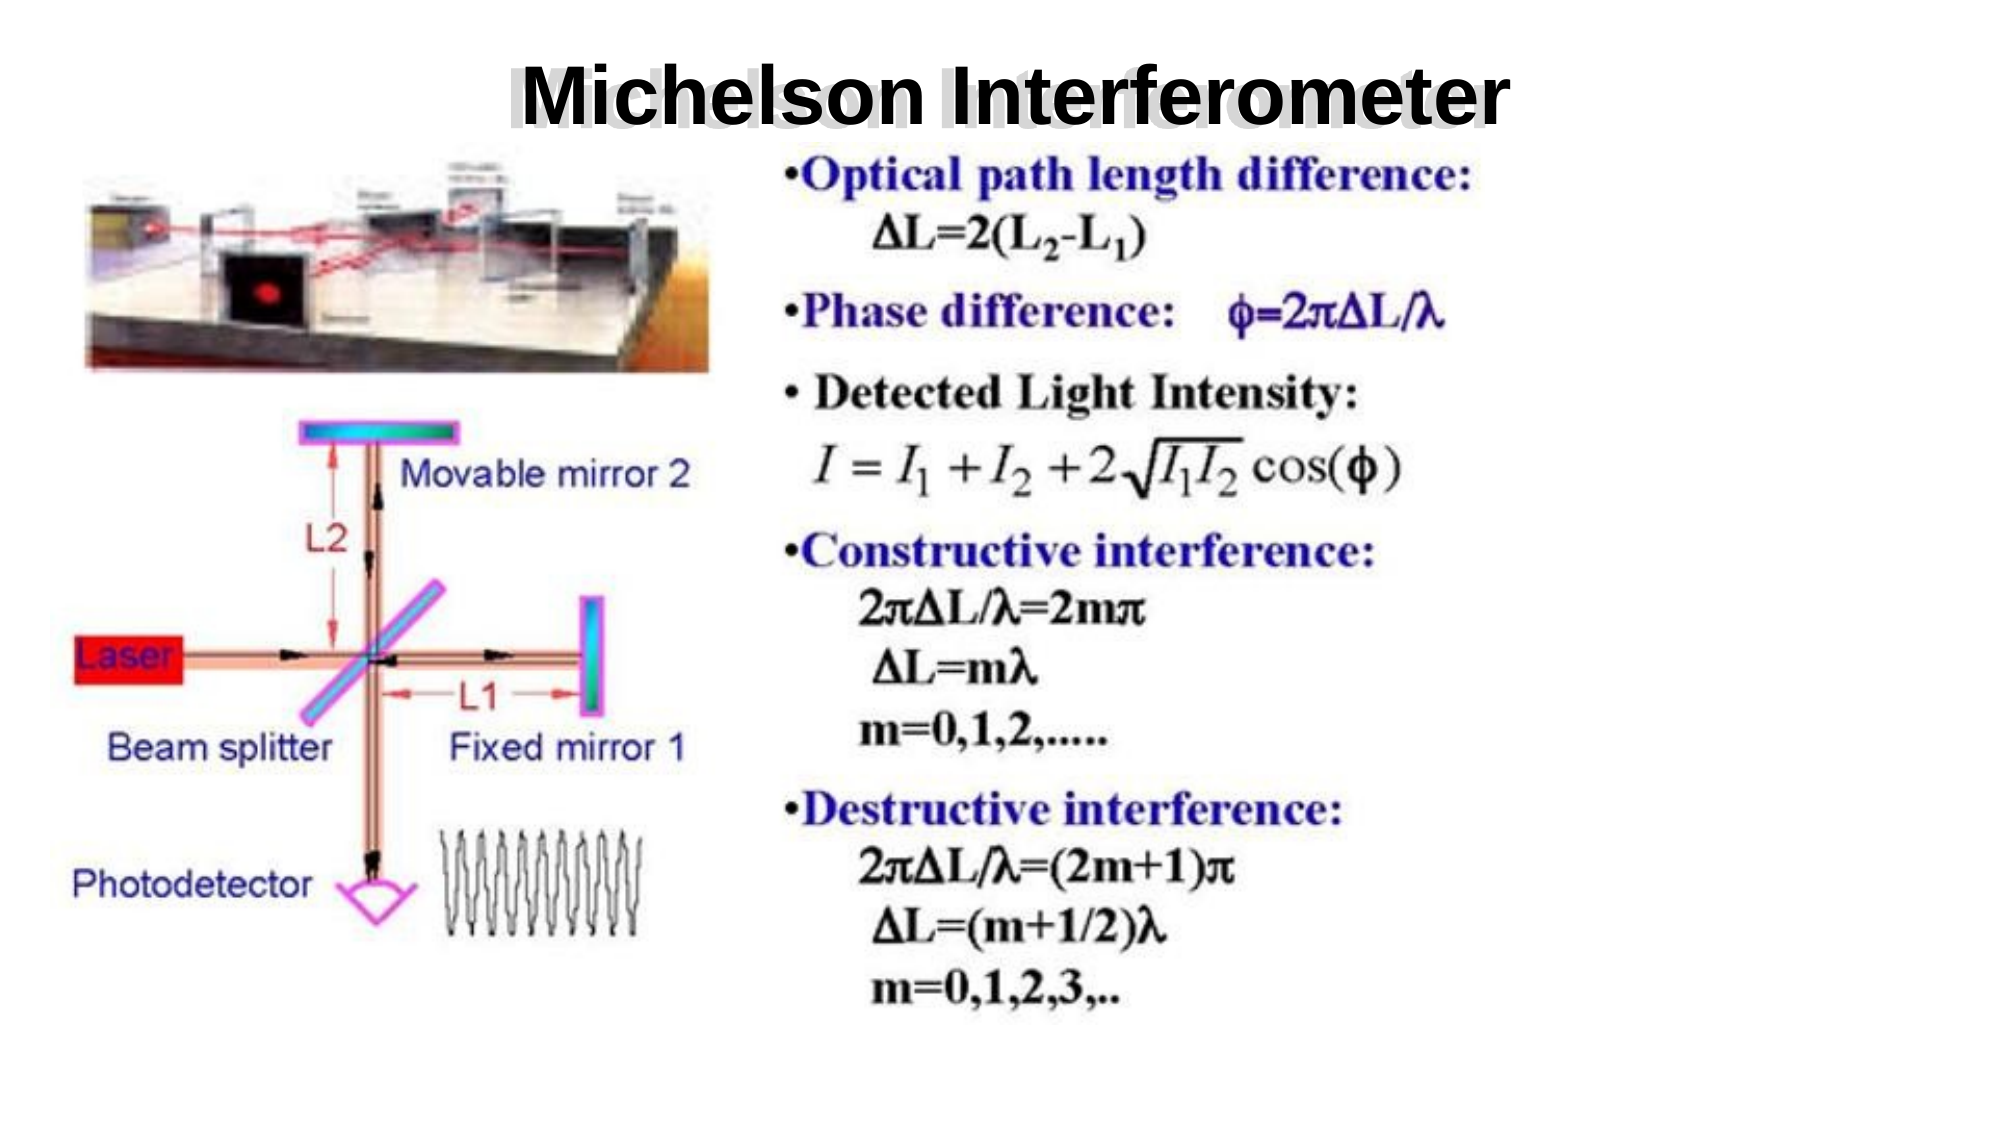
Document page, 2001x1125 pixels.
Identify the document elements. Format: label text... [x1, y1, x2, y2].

picture [510, 66, 1502, 129]
title Michelson Interferometer [323, 2, 2000, 230]
picture [49, 142, 1486, 1025]
